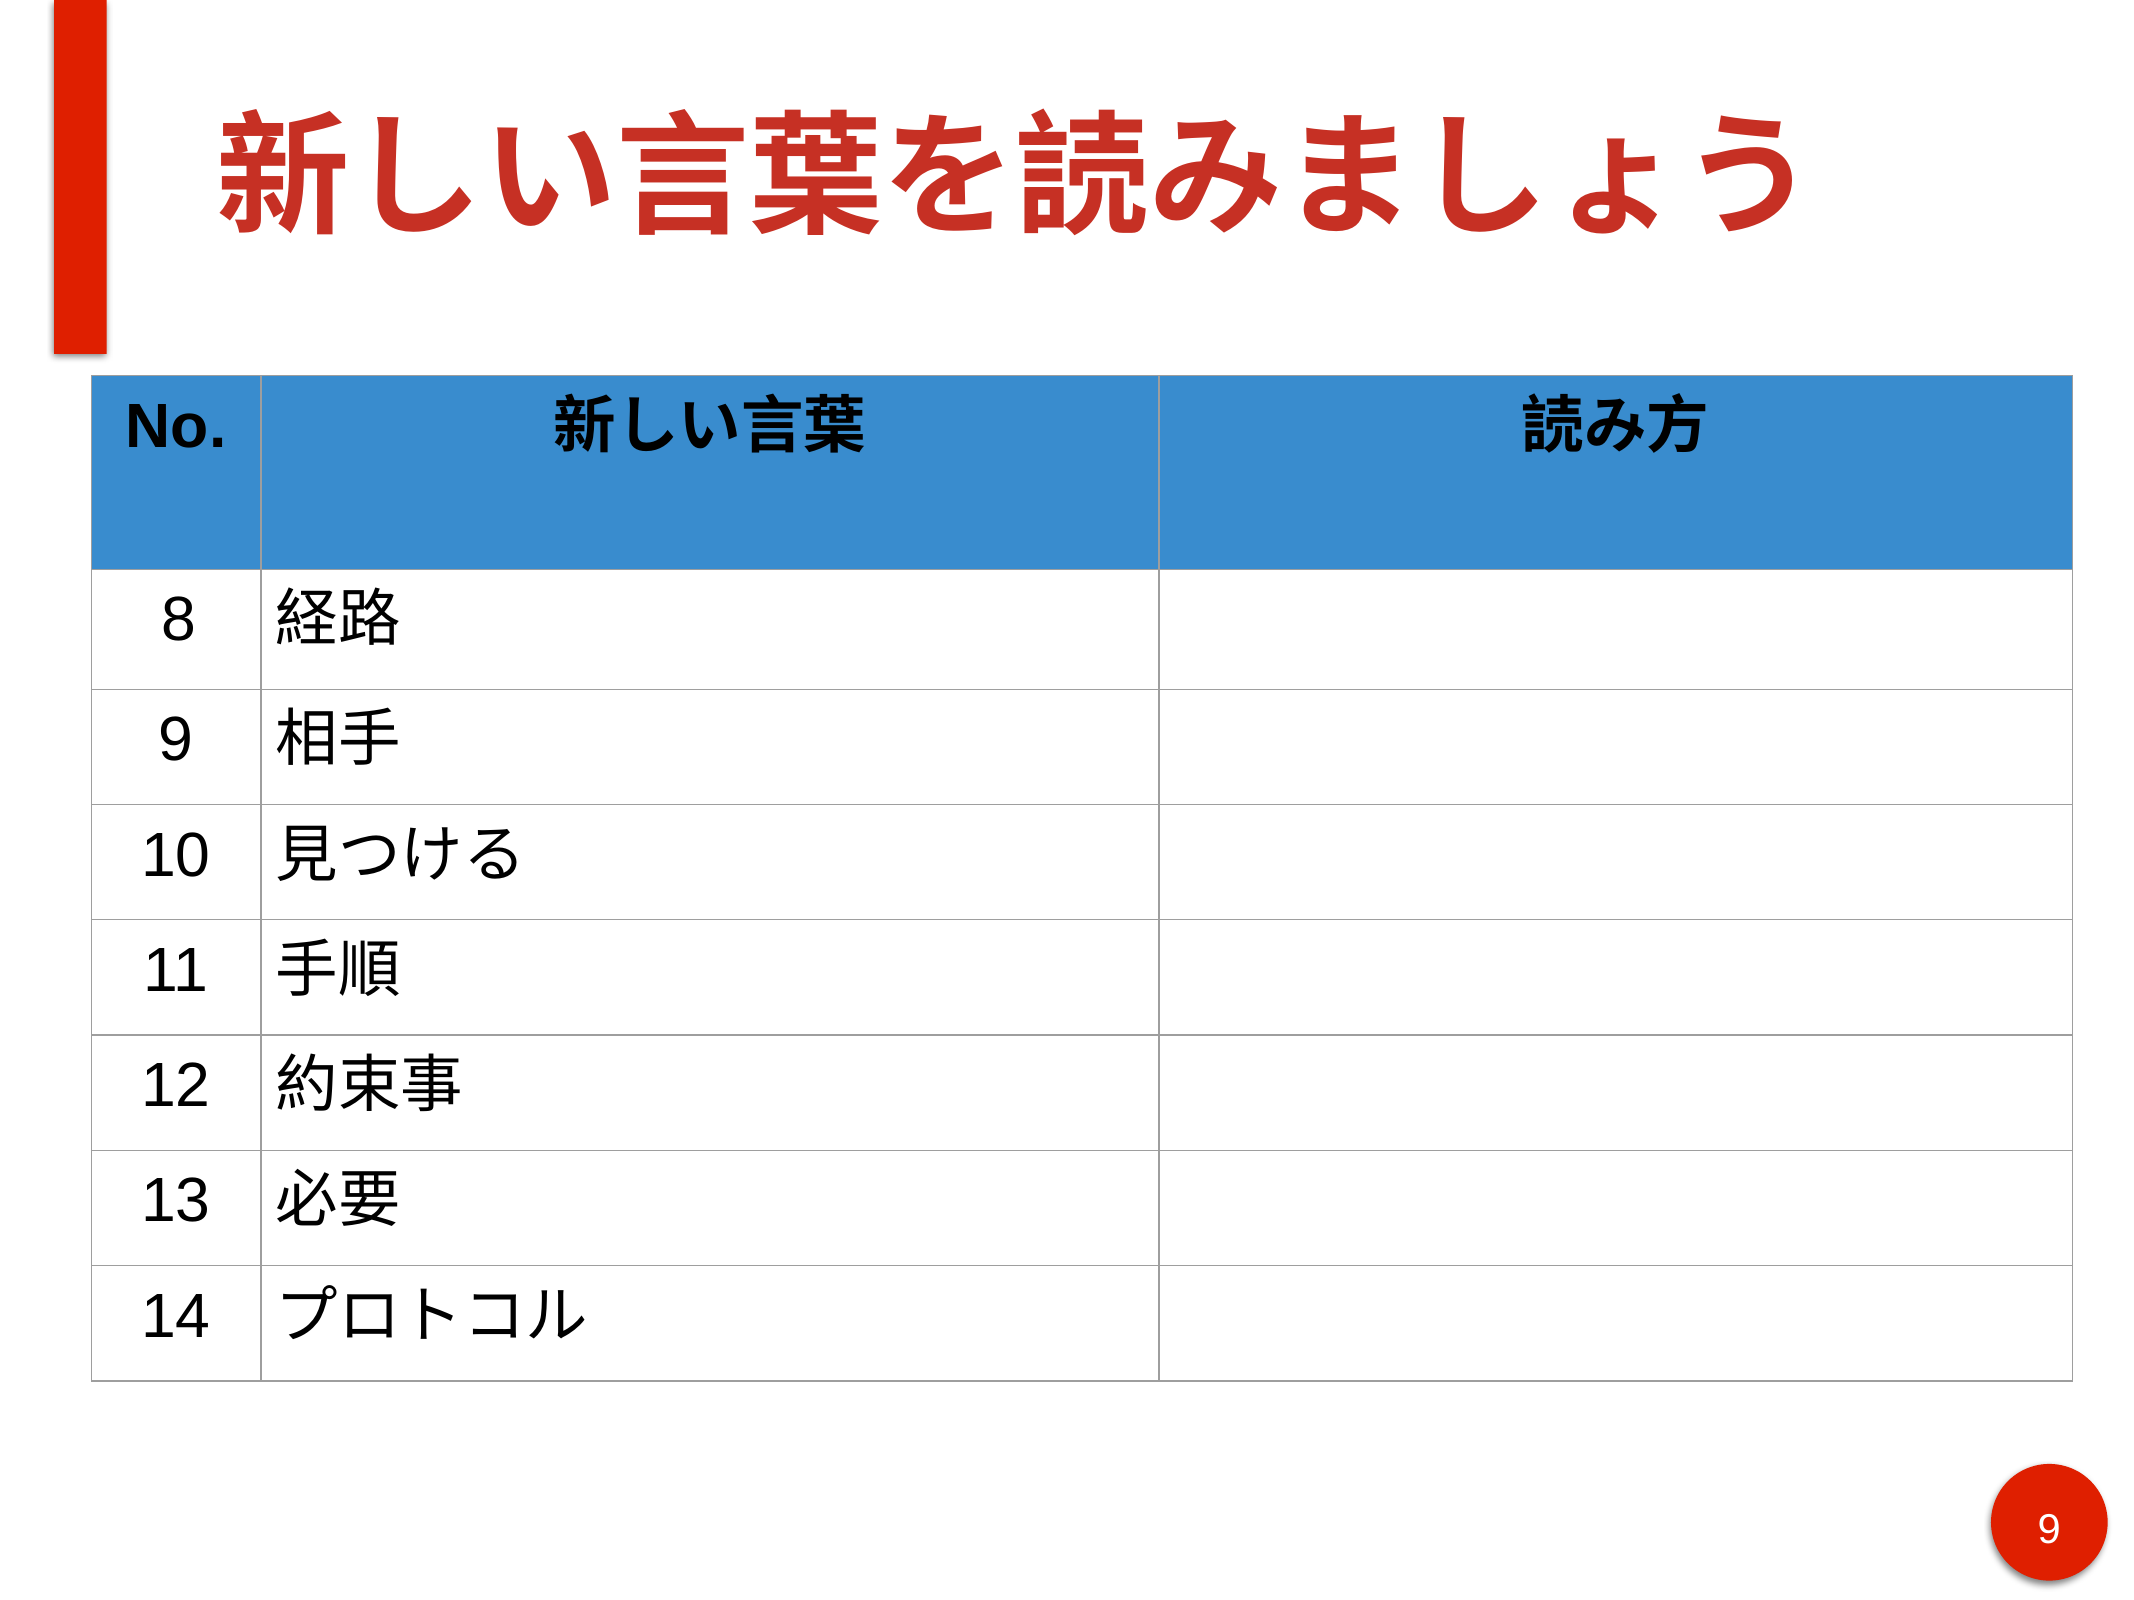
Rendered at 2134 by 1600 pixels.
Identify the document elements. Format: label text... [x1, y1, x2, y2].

table_cell [1160, 570, 2072, 689]
table_header 新しい言葉 [262, 376, 1158, 569]
table_cell 9 [92, 690, 260, 804]
table_cell [1160, 920, 2072, 1034]
table_header 読み方 [1160, 376, 2072, 569]
table_cell [1160, 1036, 2072, 1150]
title 新しい言葉を読みましょう [208, 18, 2030, 336]
table_cell 13 [92, 1151, 260, 1265]
table_cell 経路 [262, 570, 1158, 689]
table_cell 手順 [262, 920, 1158, 1034]
table_cell 必要 [262, 1151, 1158, 1265]
table_cell [1160, 690, 2072, 804]
slide_number 9 [2012, 1493, 2087, 1552]
table_cell [1160, 1151, 2072, 1265]
table_cell 8 [92, 570, 260, 689]
table_cell プロトコル [262, 1266, 1158, 1380]
table_cell [1160, 1266, 2072, 1380]
table_cell 10 [92, 805, 260, 919]
table_cell 12 [92, 1036, 260, 1150]
table_cell 相手 [262, 690, 1158, 804]
table_cell 11 [92, 920, 260, 1034]
table_cell [1160, 805, 2072, 919]
table_cell 14 [92, 1266, 260, 1380]
table_cell 見つける [262, 805, 1158, 919]
table_cell 約束事 [262, 1036, 1158, 1150]
table_header No. [92, 376, 260, 569]
